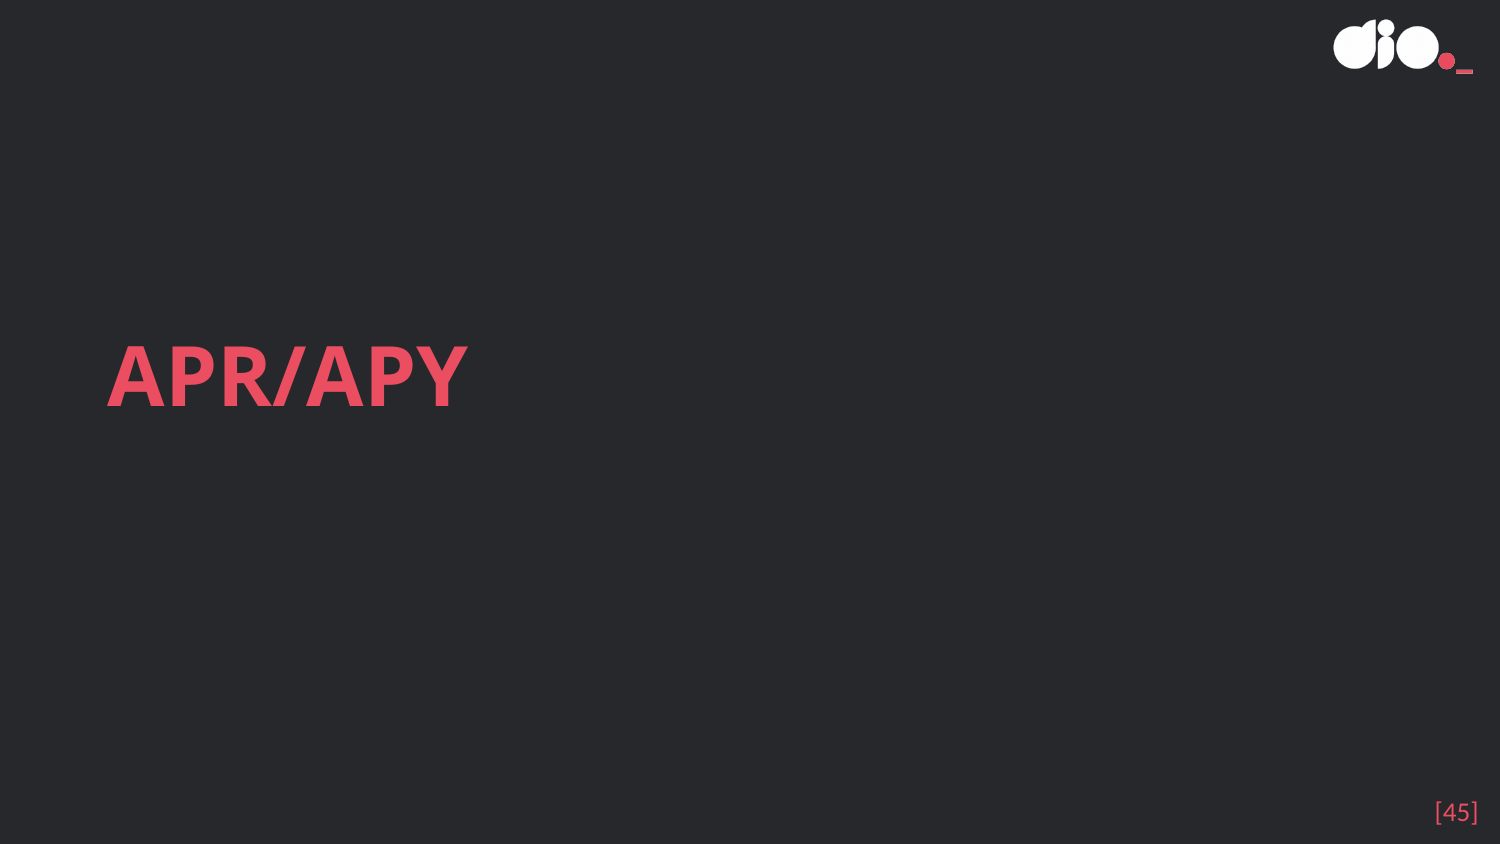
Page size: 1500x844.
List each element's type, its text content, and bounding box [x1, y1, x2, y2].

text_box APR/APY [92, 292, 1309, 558]
picture [1332, 19, 1474, 75]
slide_number [45] [1403, 779, 1494, 844]
